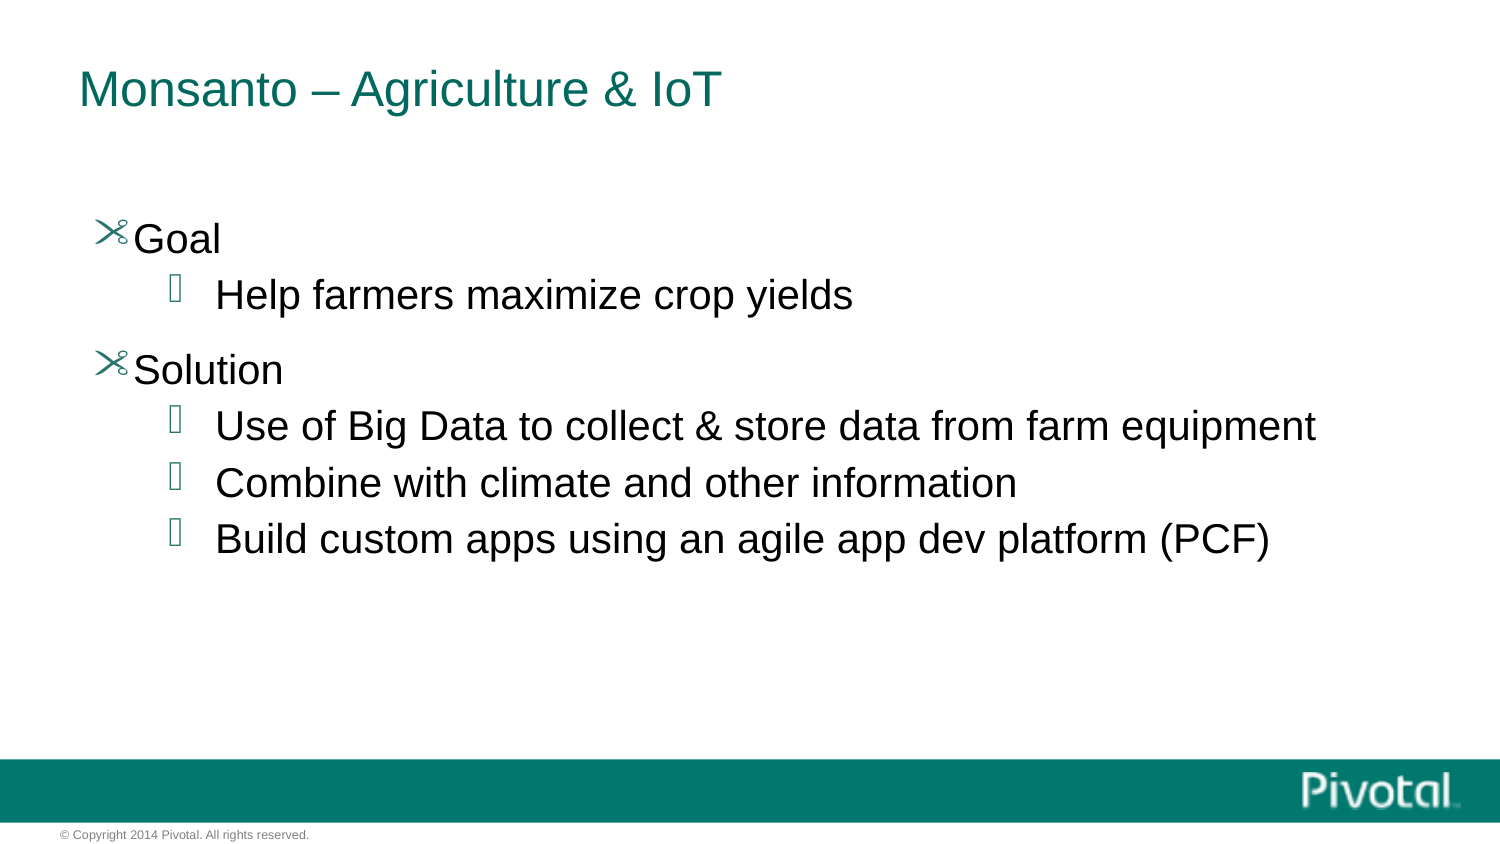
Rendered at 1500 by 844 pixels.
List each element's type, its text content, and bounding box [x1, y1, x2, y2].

picture [1302, 772, 1461, 810]
title Monsanto – Agriculture & IoT [77, 62, 1459, 140]
text_box Goal Help farmers maximize crop yields Solution Use of Big Data to collect & store data from farm equipment Combine with climate and other information Build custom apps using an agile app dev platform (PCF) [78, 203, 1459, 759]
